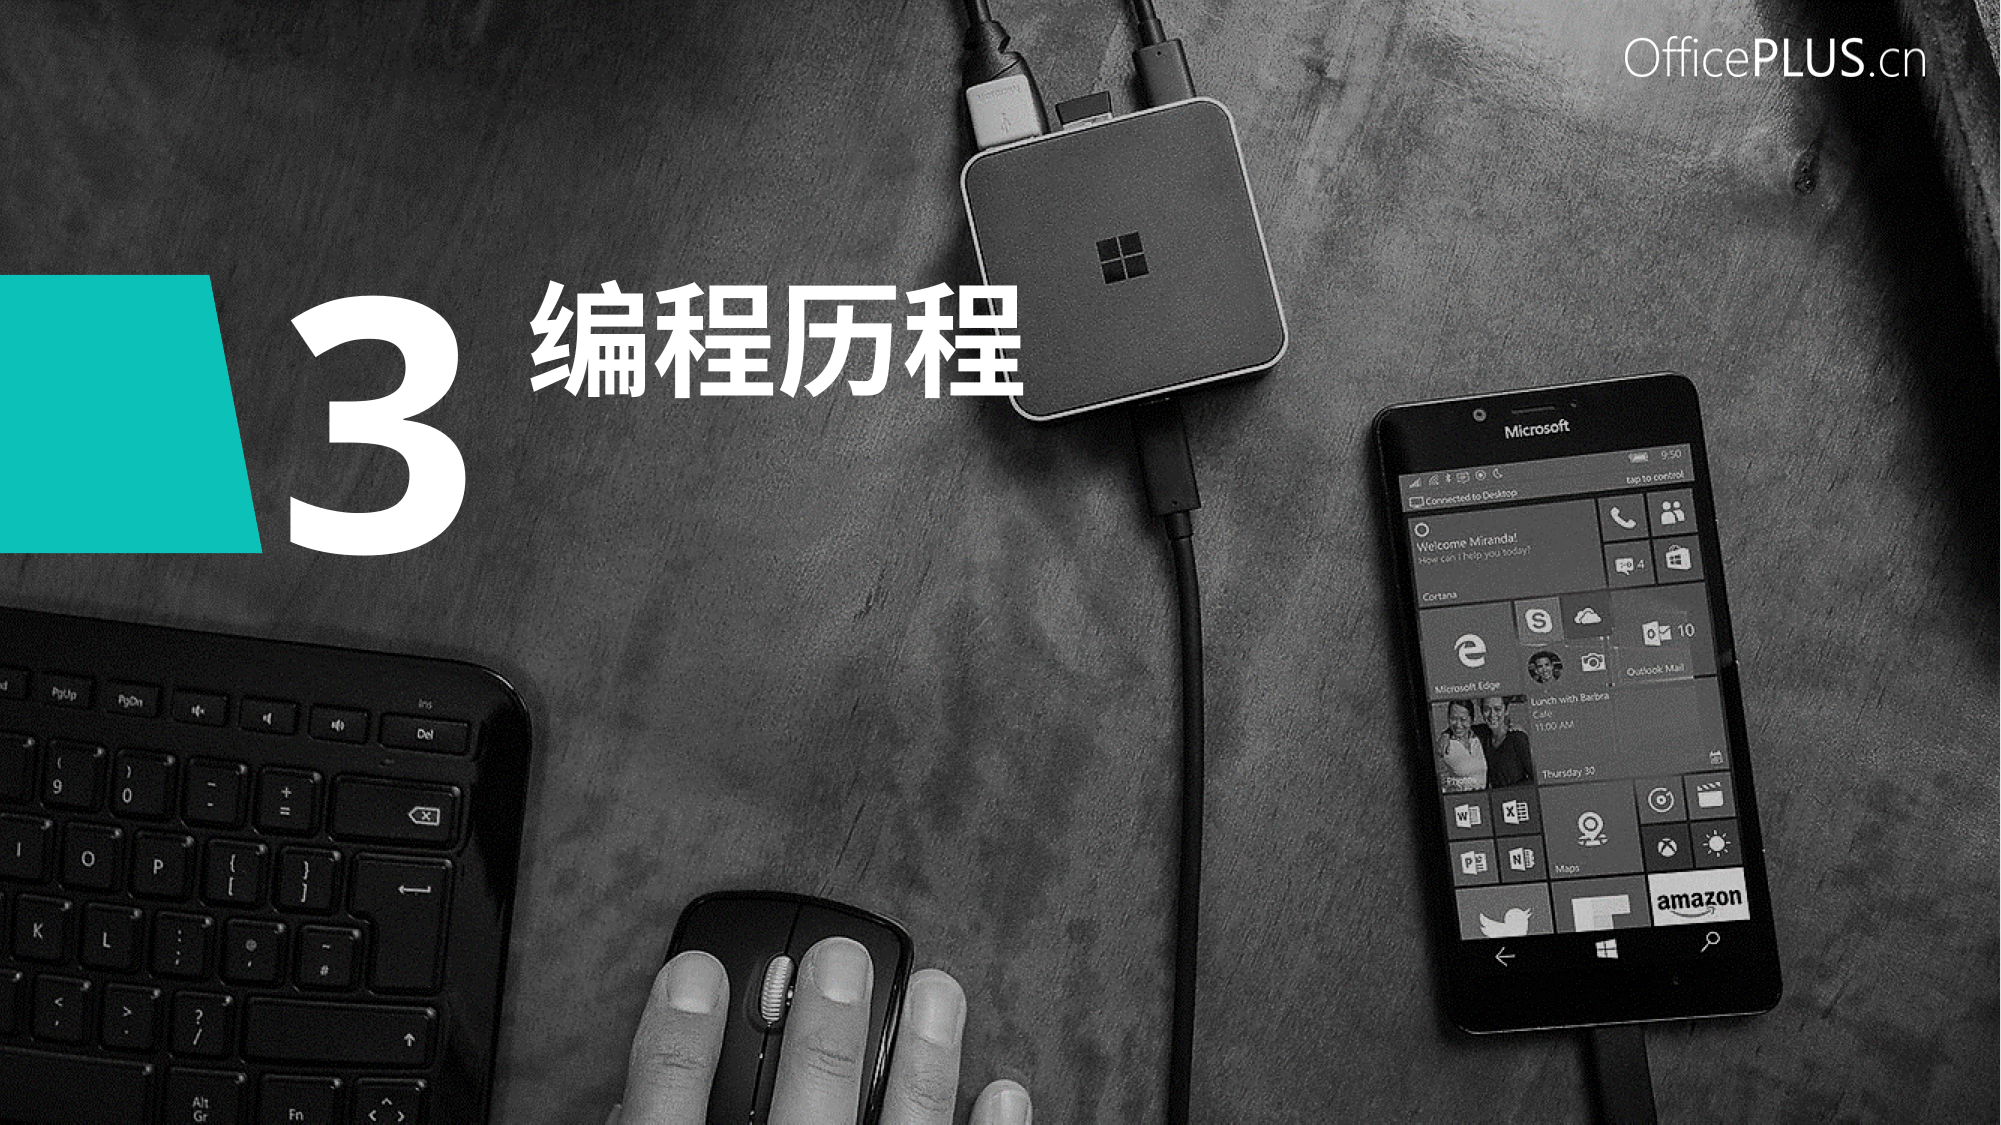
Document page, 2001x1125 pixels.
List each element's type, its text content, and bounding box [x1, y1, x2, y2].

list 3 [262, 238, 513, 600]
picture [0, 0, 2001, 1125]
list 编程历程 [512, 272, 1569, 432]
